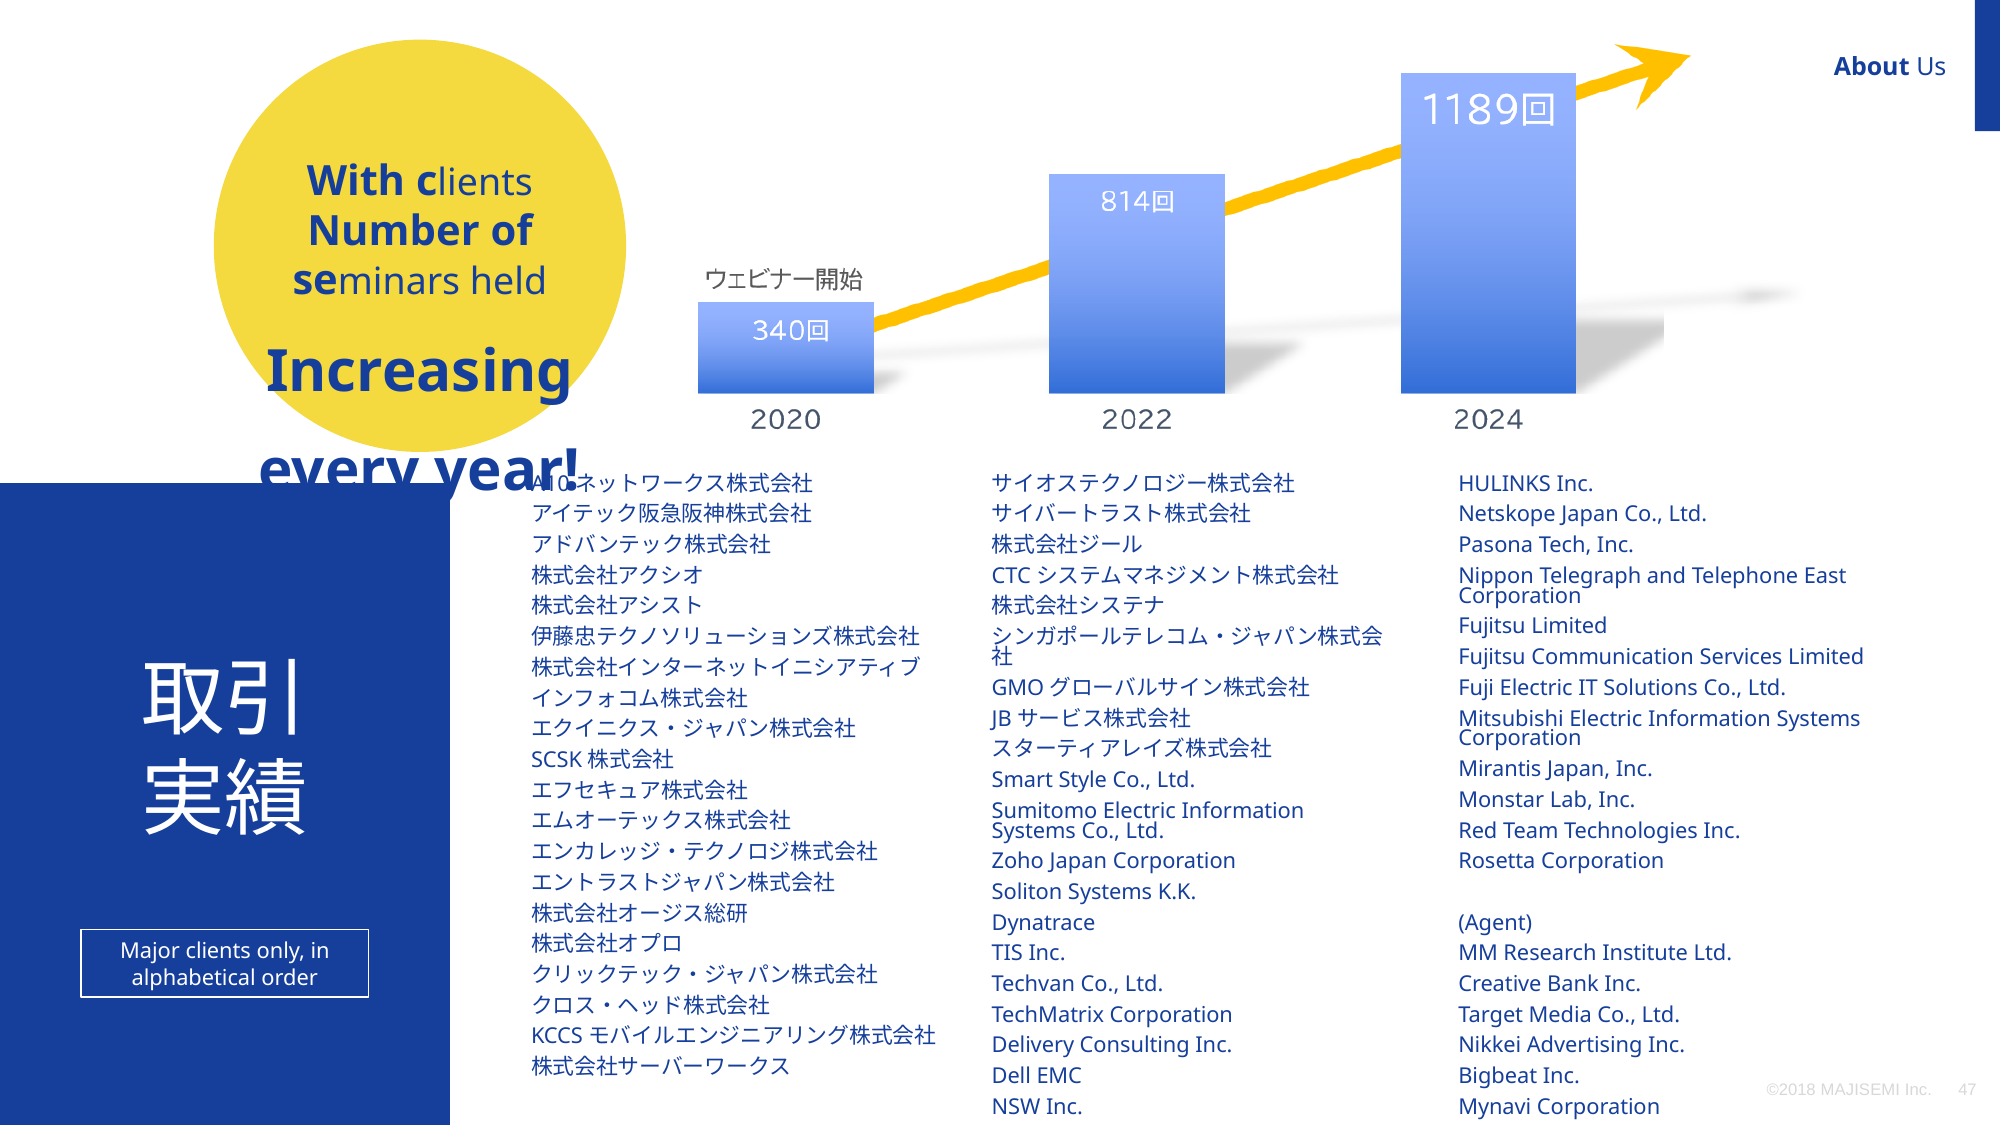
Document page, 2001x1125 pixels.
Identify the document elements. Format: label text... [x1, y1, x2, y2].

text_box サイオステクノロジー株式会社 サイバートラスト株式会社 株式会社ジール CTCシステムマネジメント株式会社 株式会社システナ シンガポールテレコム・ジャパン株式会社 GMOグローバルサイン株式会社 JBサービス株式会社 スターティアレイズ株式会社 Smart Style Co., Ltd. Sumitomo Electric Information Systems Co., Ltd. Zoho Japan Corporation Soliton Systems K.K. Dynatrace TIS Inc. Techvan Co., Ltd. TechMatrix Corporation Delivery Consulting Inc. Dell EMC NSW Inc. [974, 466, 1411, 1015]
slide_number ‹#› [1928, 1058, 1992, 1119]
text_box 取引実績 [104, 627, 346, 853]
text_box About Us [1816, 42, 1962, 88]
text_box A10ネットワークス株式会社 アイテック阪急阪神株式会社 アドバンテック株式会社 株式会社アクシオ 株式会社アシスト 伊藤忠テクノソリューションズ株式会社 株式会社インターネットイニシアティブ インフォコム株式会社 エクイニクス・ジャパン株式会社 SCSK株式会社 エフセキュア株式会社 エムオーテックス株式会社 エンカレッジ・テクノロジ株式会社 エントラストジャパン株式会社 株式会社オージス総研 株式会社オプロ クリックテック・ジャパン株式会社 クロス・ヘッド株式会社 KCCSモバイルエンジニアリング株式会社 株式会社サーバーワークス [513, 466, 995, 1034]
text_box Major clients only, in alphabetical order [81, 929, 369, 998]
text_box [240, 39, 600, 145]
picture [650, 24, 1812, 438]
text_box [0, 483, 450, 1125]
text_box With clients Number of seminars held Increasing every year! [213, 145, 627, 510]
text_box [1974, 0, 2000, 132]
text_box ©2018 MAJISEMI Inc. [1667, 1058, 1928, 1119]
text_box HULINKS Inc. Netskope Japan Co., Ltd. Pasona Tech, Inc. Nippon Telegraph and Telephone East Corporation Fujitsu Limited Fujitsu Communication Services Limited Fuji Electric IT Solutions Co., Ltd. Mitsubishi Electric Information Systems Corporation Mirantis Japan, Inc. Monstar Lab, Inc. Red Team Technologies Inc. Rosetta Corporation (Agent) MM Research Institute Ltd. Creative Bank Inc. Target Media Co., Ltd. Nikkei Advertising Inc. Bigbeat Inc. Mynavi Corporation [1441, 466, 1922, 1013]
